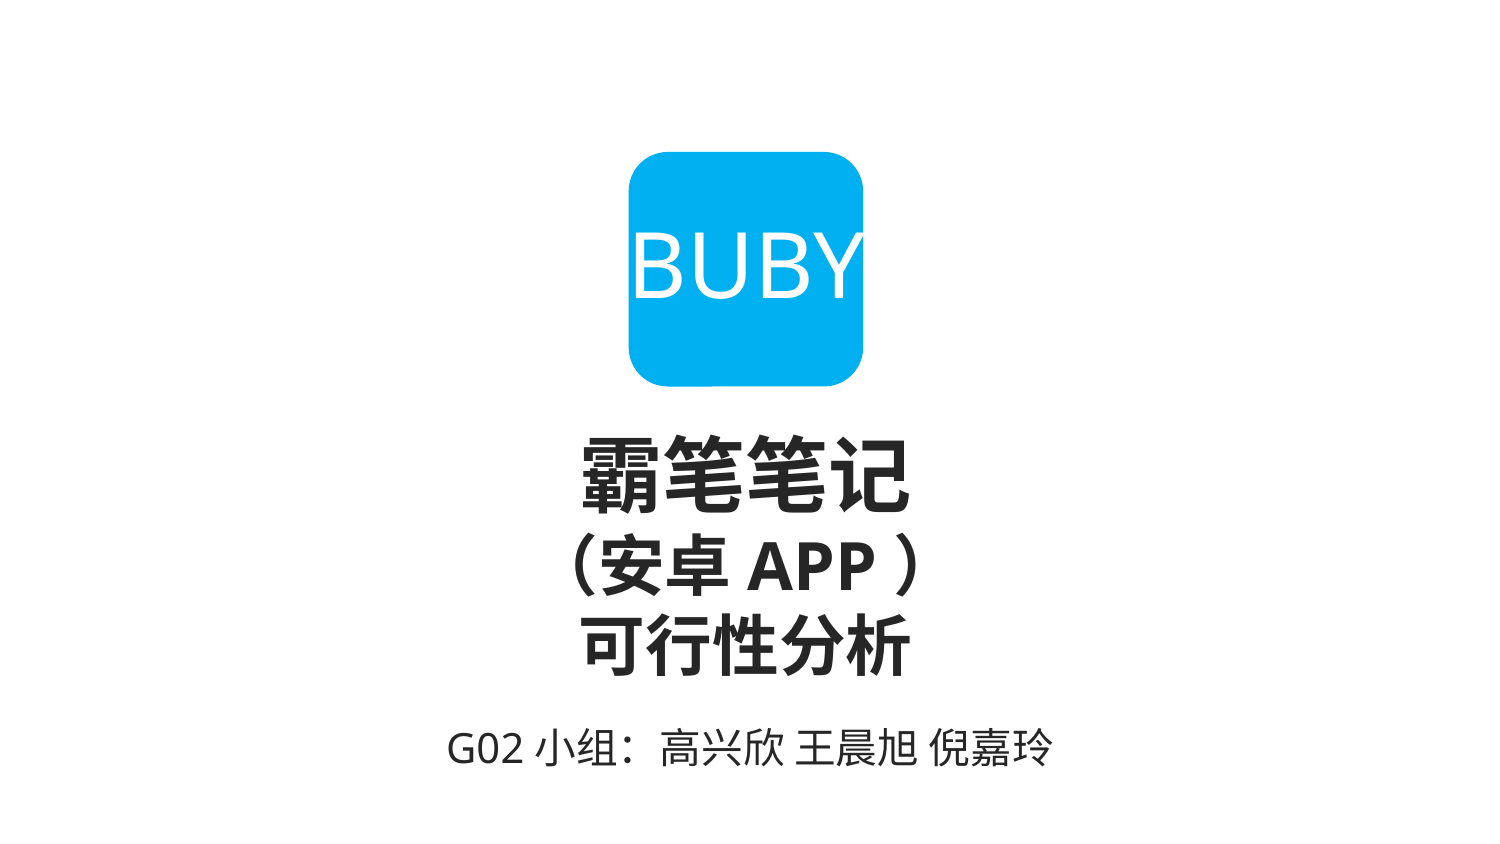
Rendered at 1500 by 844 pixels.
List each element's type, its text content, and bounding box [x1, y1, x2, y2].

text_box G02小组：高兴欣 王晨旭 倪嘉玲 [431, 714, 1069, 780]
text_box 霸笔笔记 （安卓APP） 可行性分析 [516, 416, 976, 691]
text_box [628, 151, 864, 387]
